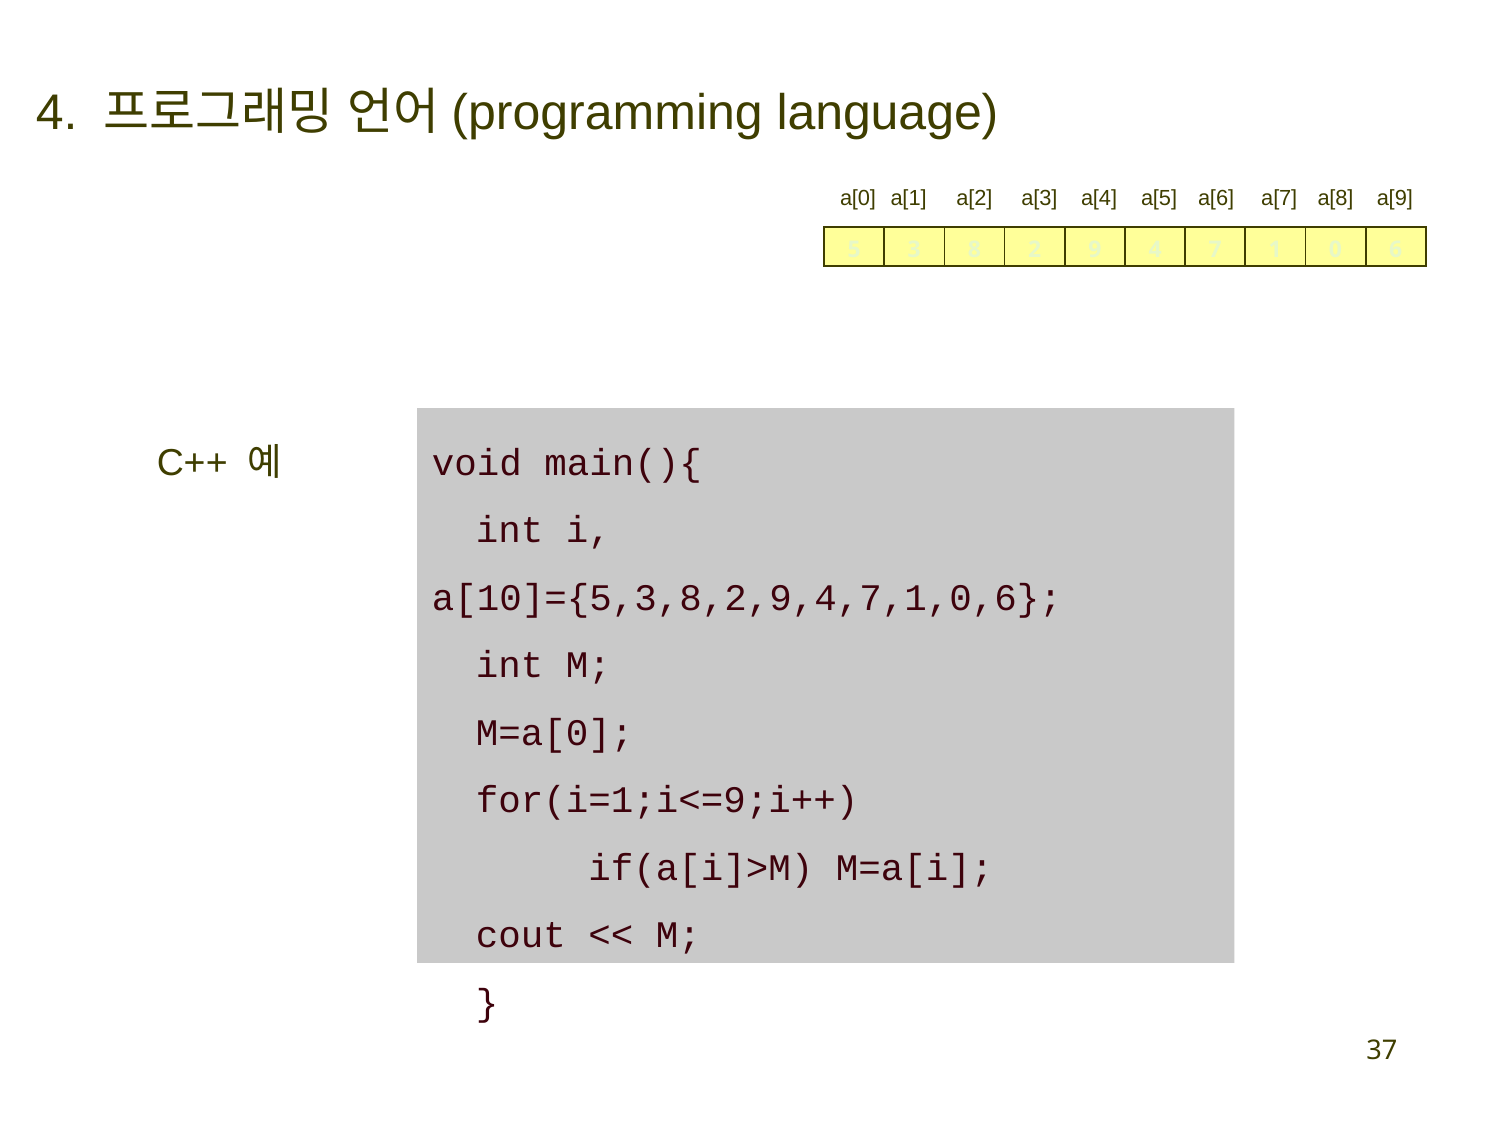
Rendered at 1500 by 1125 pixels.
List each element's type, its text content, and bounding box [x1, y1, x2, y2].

table_header 0 [1306, 228, 1365, 265]
table_header 8 [945, 228, 1004, 265]
table_header 4 [1126, 228, 1184, 265]
text_box a[7] [1246, 163, 1302, 218]
table_header 5 [825, 228, 883, 265]
table_header 3 [885, 228, 944, 265]
text_box a[0] [825, 163, 875, 218]
text_box a[5] [1126, 163, 1183, 218]
table_header 6 [1367, 228, 1425, 265]
table_header 2 [1005, 228, 1064, 265]
text_box a[3] [1006, 163, 1066, 218]
text_box C++ 예 [142, 408, 297, 491]
text_box a[8] [1302, 163, 1362, 218]
text_box void main(){ int i, a[10]={5,3,8,2,9,4,7,1,0,6}; int M; M=a[0]; for(i=1;i<=9;i++) if(a[i]>M) M=a[i]; cout << M; } [417, 408, 1235, 963]
text_box a[9] [1362, 163, 1428, 218]
text_box a[1] [875, 163, 941, 218]
text_box a[4] [1066, 163, 1126, 218]
text_box a[2] [941, 163, 1006, 218]
text_box 4. 프로그래밍 언어(programming language) [21, 42, 1034, 148]
table_header 1 [1246, 228, 1305, 265]
slide_number 37 [1099, 1024, 1413, 1101]
text_box a[6] [1183, 163, 1246, 218]
table_header 7 [1186, 228, 1244, 265]
table_header 9 [1066, 228, 1124, 265]
